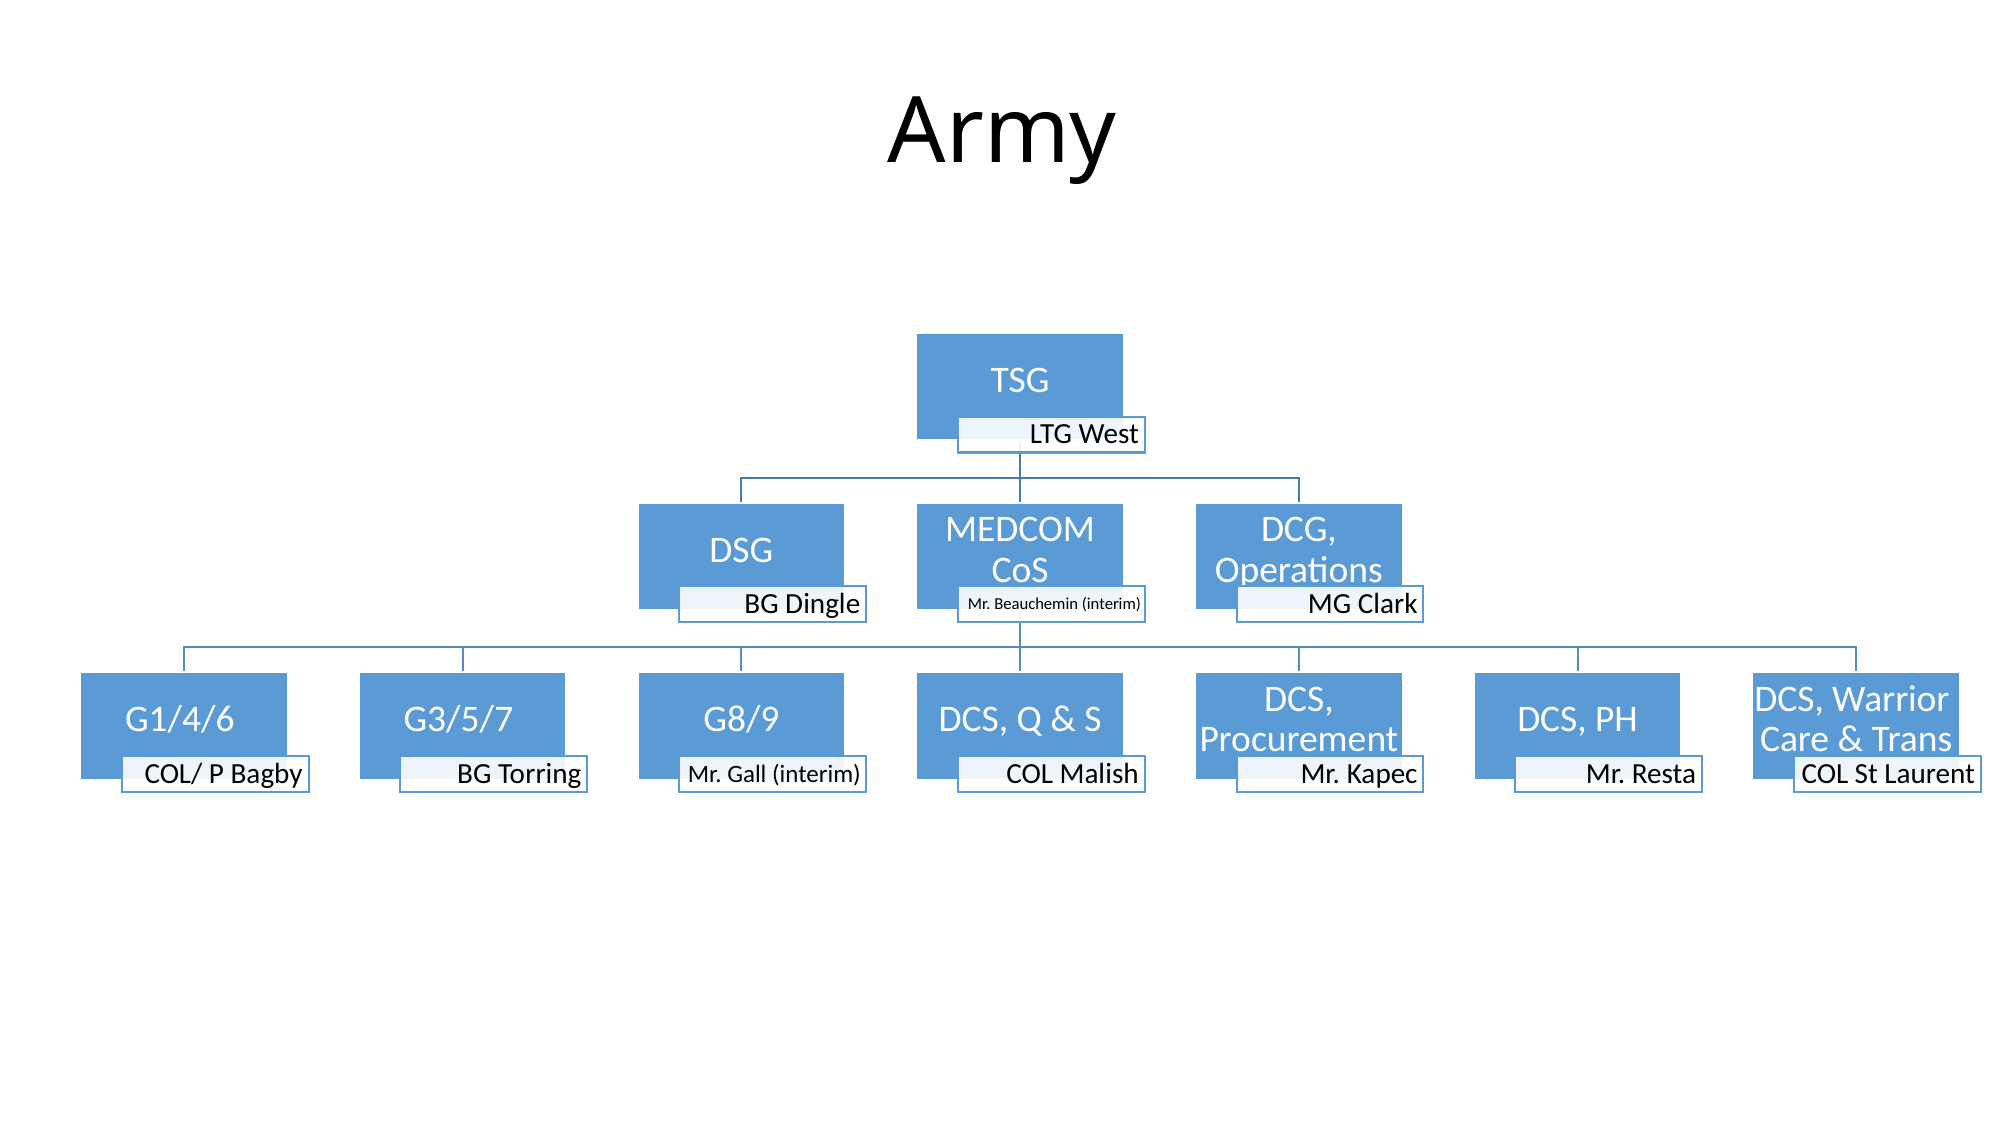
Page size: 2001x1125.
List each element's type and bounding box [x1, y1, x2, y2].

list [61, 0, 2000, 1125]
